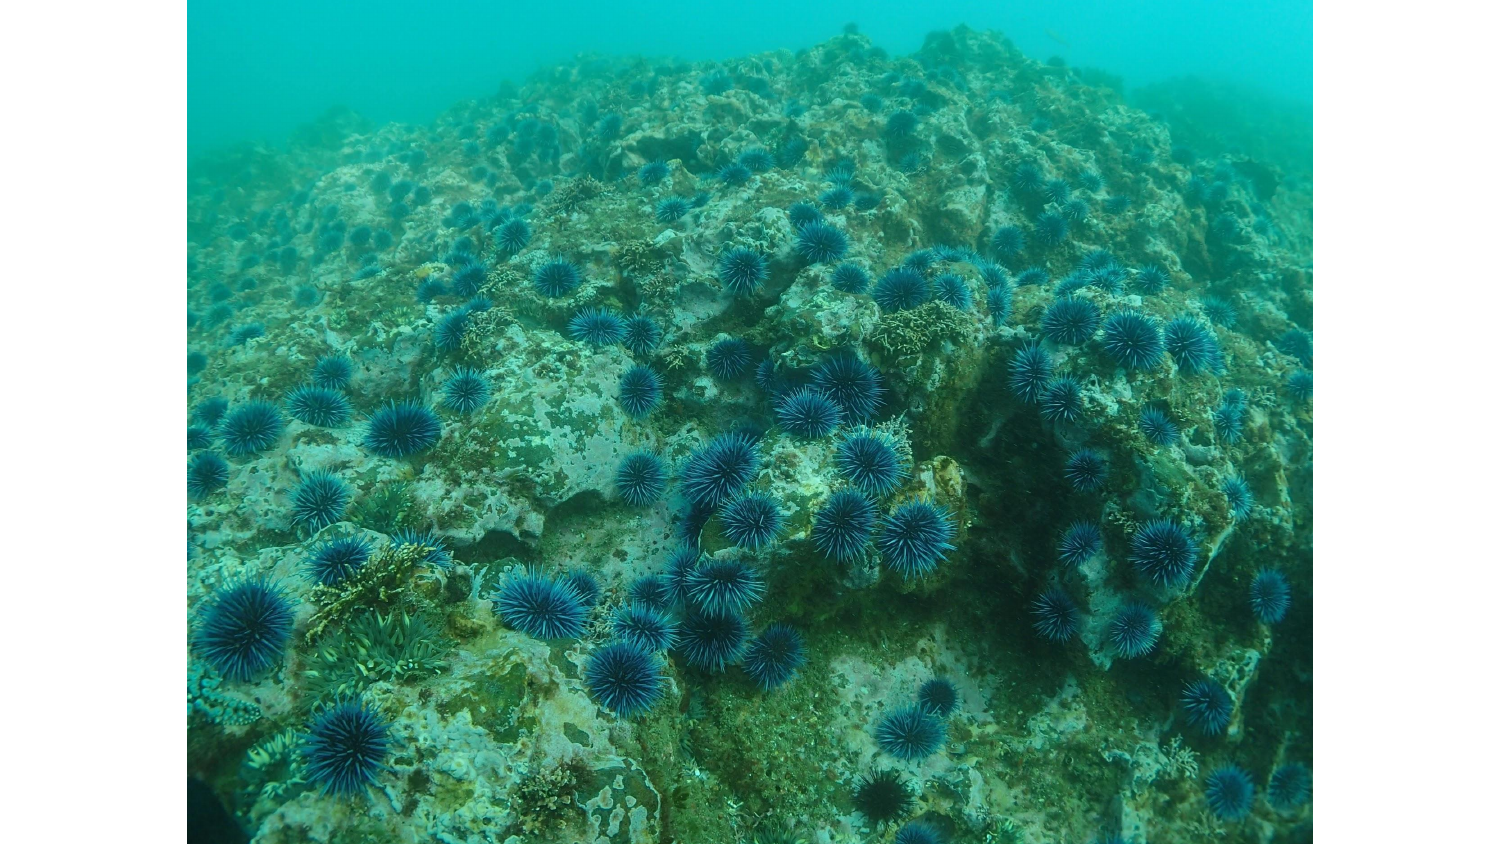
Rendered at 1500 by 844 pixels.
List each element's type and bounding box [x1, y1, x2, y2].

picture [187, 0, 1313, 844]
